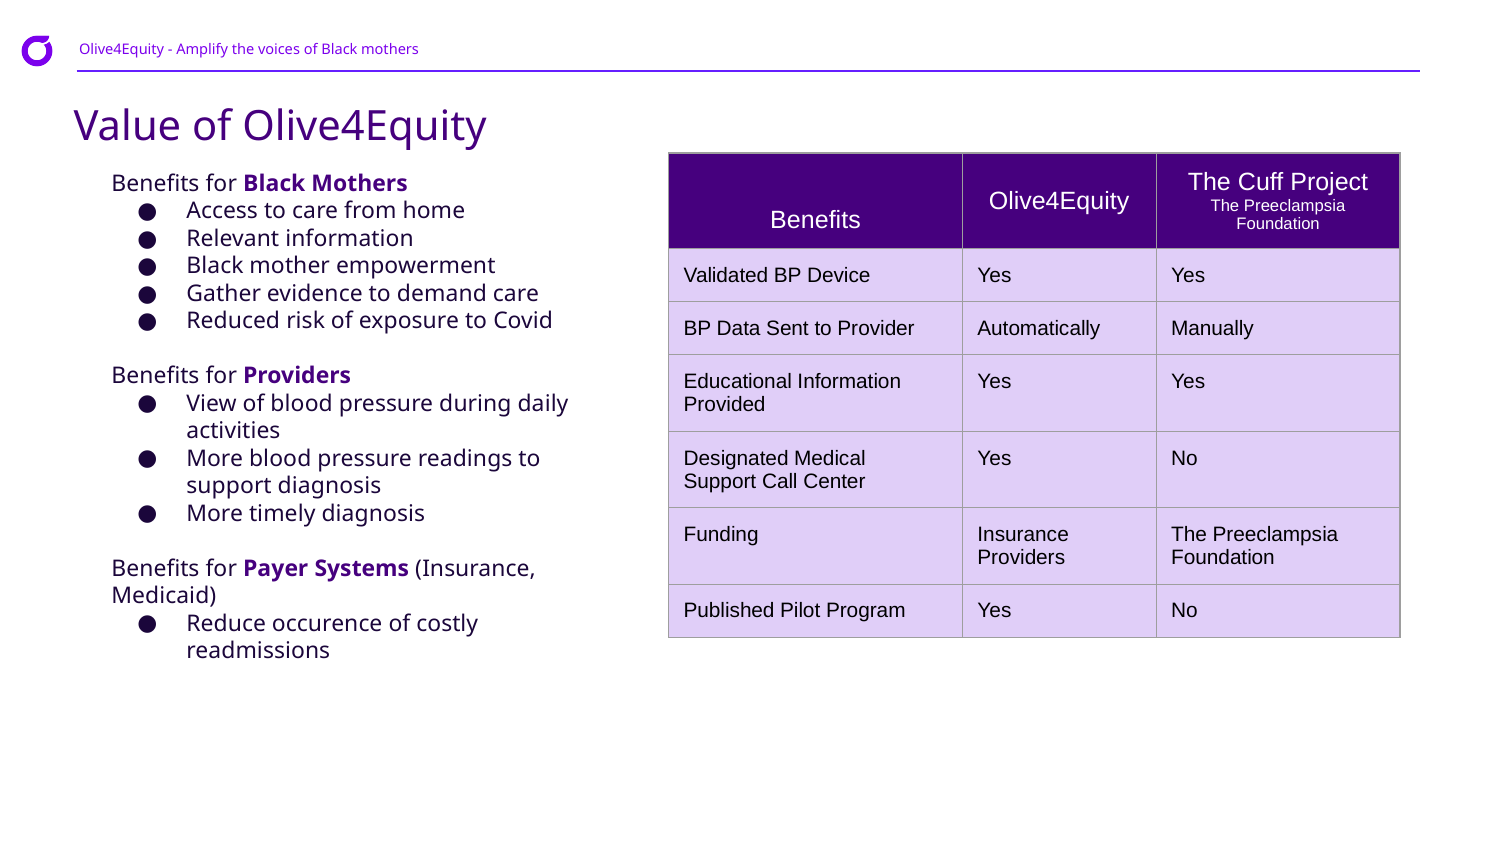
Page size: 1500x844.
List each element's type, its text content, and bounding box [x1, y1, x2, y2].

table_cell BP Data Sent to Provider [669, 302, 962, 354]
table_cell Insurance Providers [963, 508, 1156, 584]
table_cell Yes [1157, 249, 1399, 301]
table_cell Yes [963, 585, 1156, 637]
table_cell Yes [963, 249, 1156, 301]
table_cell No [1157, 432, 1399, 507]
table_cell Yes [1157, 355, 1399, 431]
table_header Olive4Equity [963, 154, 1156, 248]
table_cell Manually [1157, 302, 1399, 354]
table_cell Educational Information Provided [669, 355, 962, 431]
table_header The Cuff Project The Preeclampsia Foundation [1157, 154, 1399, 248]
title Olive4Equity - Amplify the voices of Black mothers [64, 25, 525, 74]
title Benefits for Black Mothers Access to care from home Relevant information Black mother empowerment Gather evidence to demand care Reduced risk of exposure to Covid Benefits for Providers View of blood pressure during daily activities More blood pressure readings to support diagnosis More timely diagnosis Benefits for Payer Systems (Insurance, Medicaid) Reduce occurence of costly readmissions [96, 153, 617, 734]
table_header Benefits [669, 154, 962, 248]
table_cell No [1157, 585, 1399, 637]
table_cell Validated BP Device [669, 249, 962, 301]
title Value of Olive4Equity [58, 83, 719, 173]
table_cell Yes [963, 432, 1156, 507]
table_cell Funding [669, 508, 962, 584]
table_cell Designated Medical Support Call Center [669, 432, 962, 507]
table_cell The Preeclampsia Foundation [1157, 508, 1399, 584]
picture [17, 31, 57, 71]
table_cell Yes [963, 355, 1156, 431]
table_cell Automatically [963, 302, 1156, 354]
table_cell Published Pilot Program [669, 585, 962, 637]
